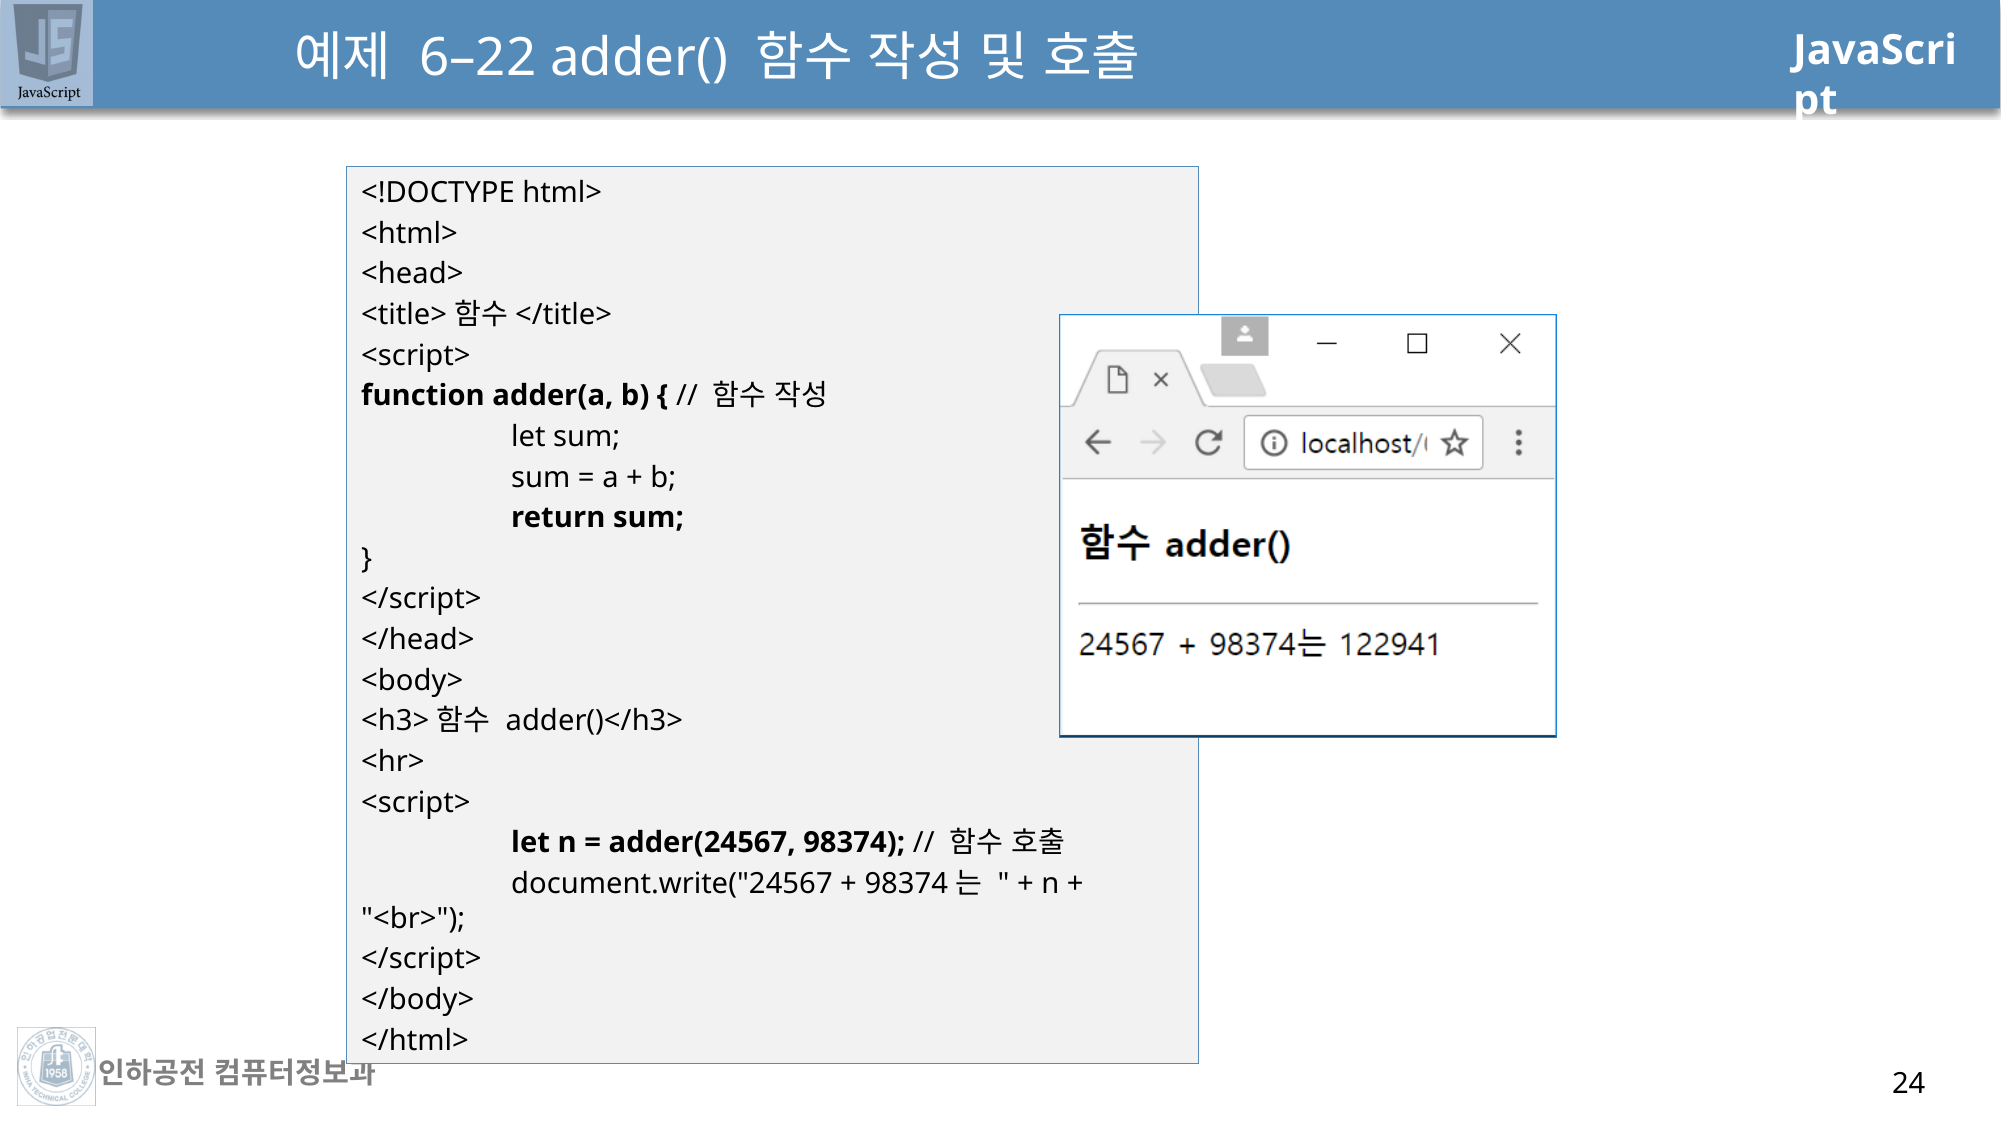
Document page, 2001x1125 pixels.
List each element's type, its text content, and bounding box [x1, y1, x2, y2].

picture [1058, 314, 1557, 738]
title 예제 6–22 adder() 함수 작성 및 호출 [279, 7, 1390, 102]
text_box <!DOCTYPE html> <html> <head> <title>함수</title> <script> function adder(a, b) { // 함수 작성 let sum; sum = a + b; return sum; } </script> </head> <body> <h3>함수 adder()</h3> <hr> <script> let n = adder(24567, 98374); // 함수 호출 document.write("24567 + 98374는 " + n + "<br>"); </script> </body> </html> [346, 166, 1199, 1064]
